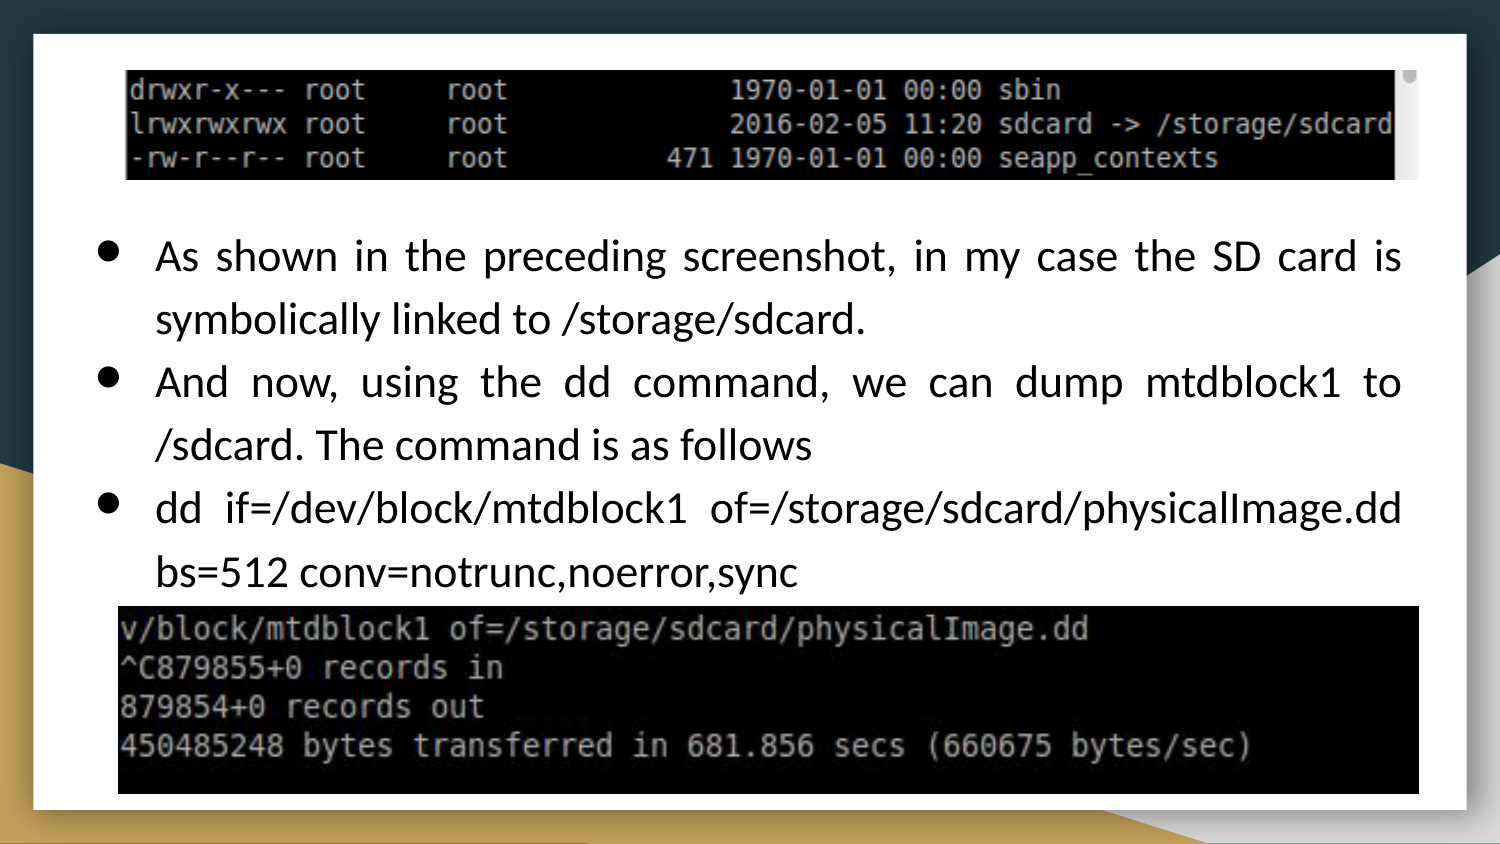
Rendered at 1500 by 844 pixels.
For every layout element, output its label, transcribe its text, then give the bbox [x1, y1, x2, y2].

picture [117, 605, 1419, 794]
picture [117, 70, 1419, 180]
text_box As shown in the preceding screenshot, in my case the SD card is symbolically linked to /storage/sdcard. And now, using the dd command, we can dump mtdblock1 to /sdcard. The command is as follows dd if=/dev/block/mtdblock1 of=/storage/sdcard/physicalImage.dd bs=512 conv=notrunc,noerror,sync [65, 202, 1419, 770]
